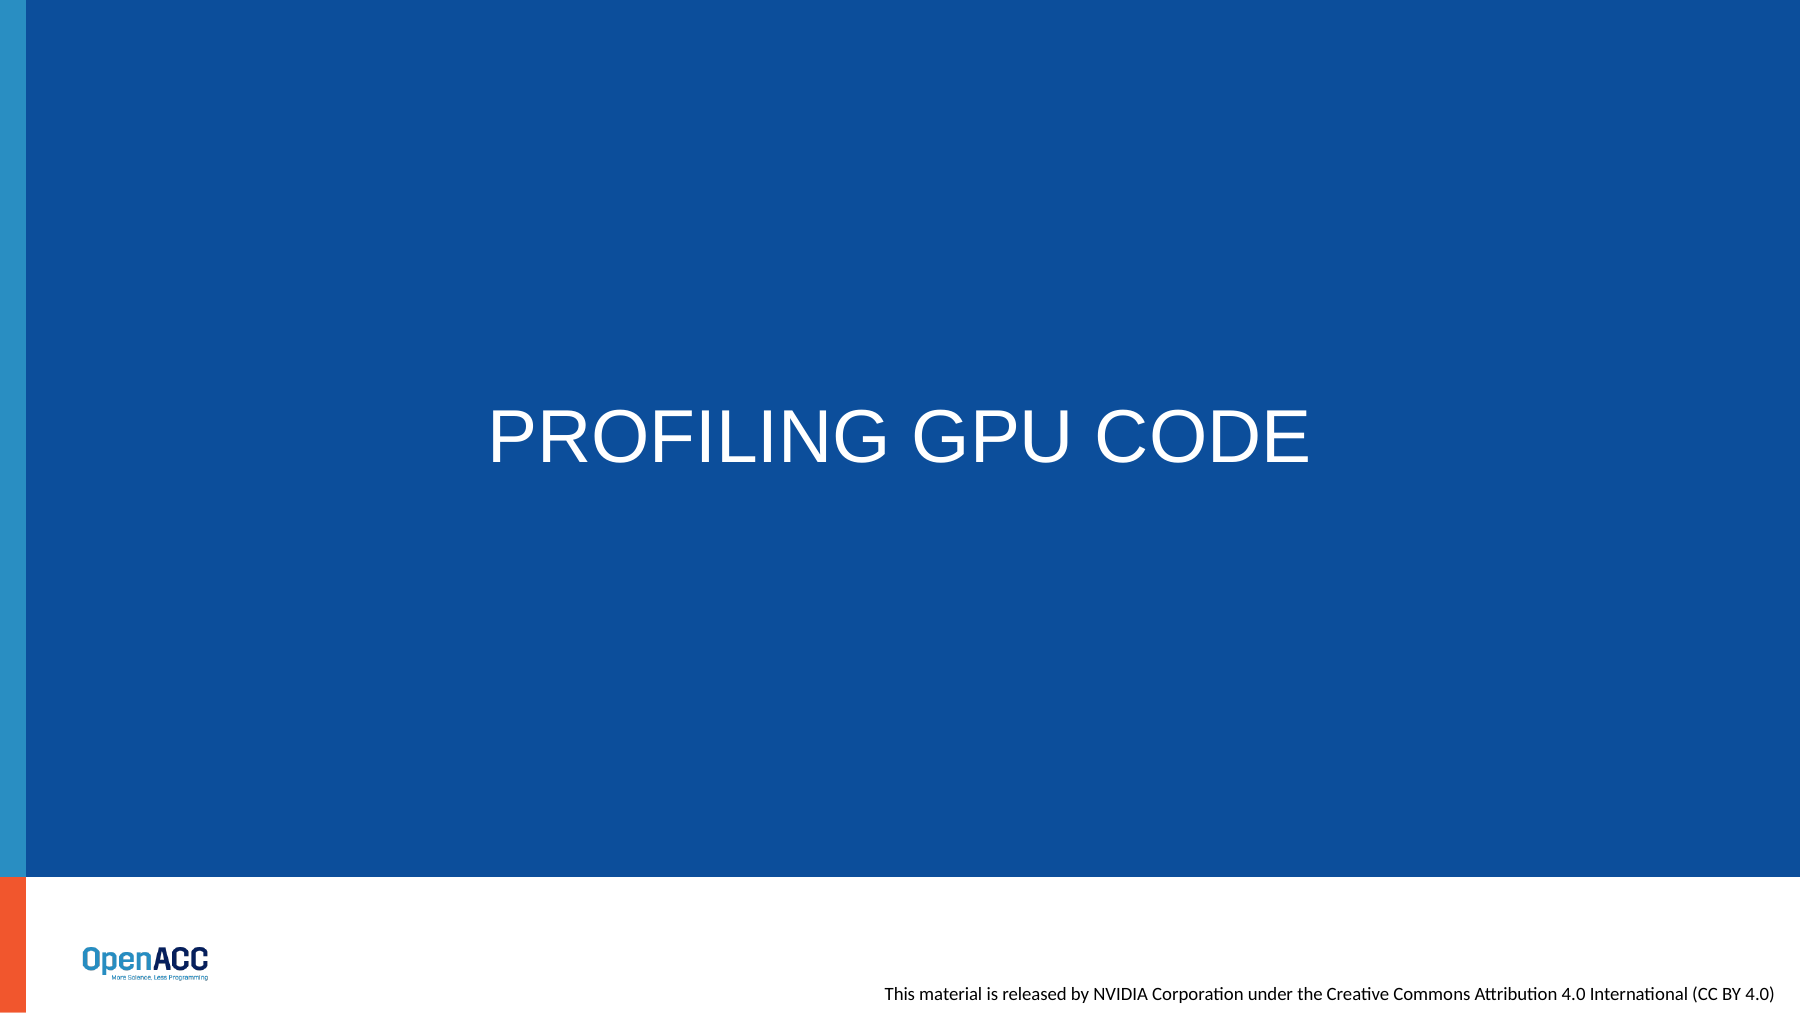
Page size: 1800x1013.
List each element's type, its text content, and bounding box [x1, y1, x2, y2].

title PROFILING GPU CODE [81, 390, 1719, 487]
picture [81, 946, 208, 981]
